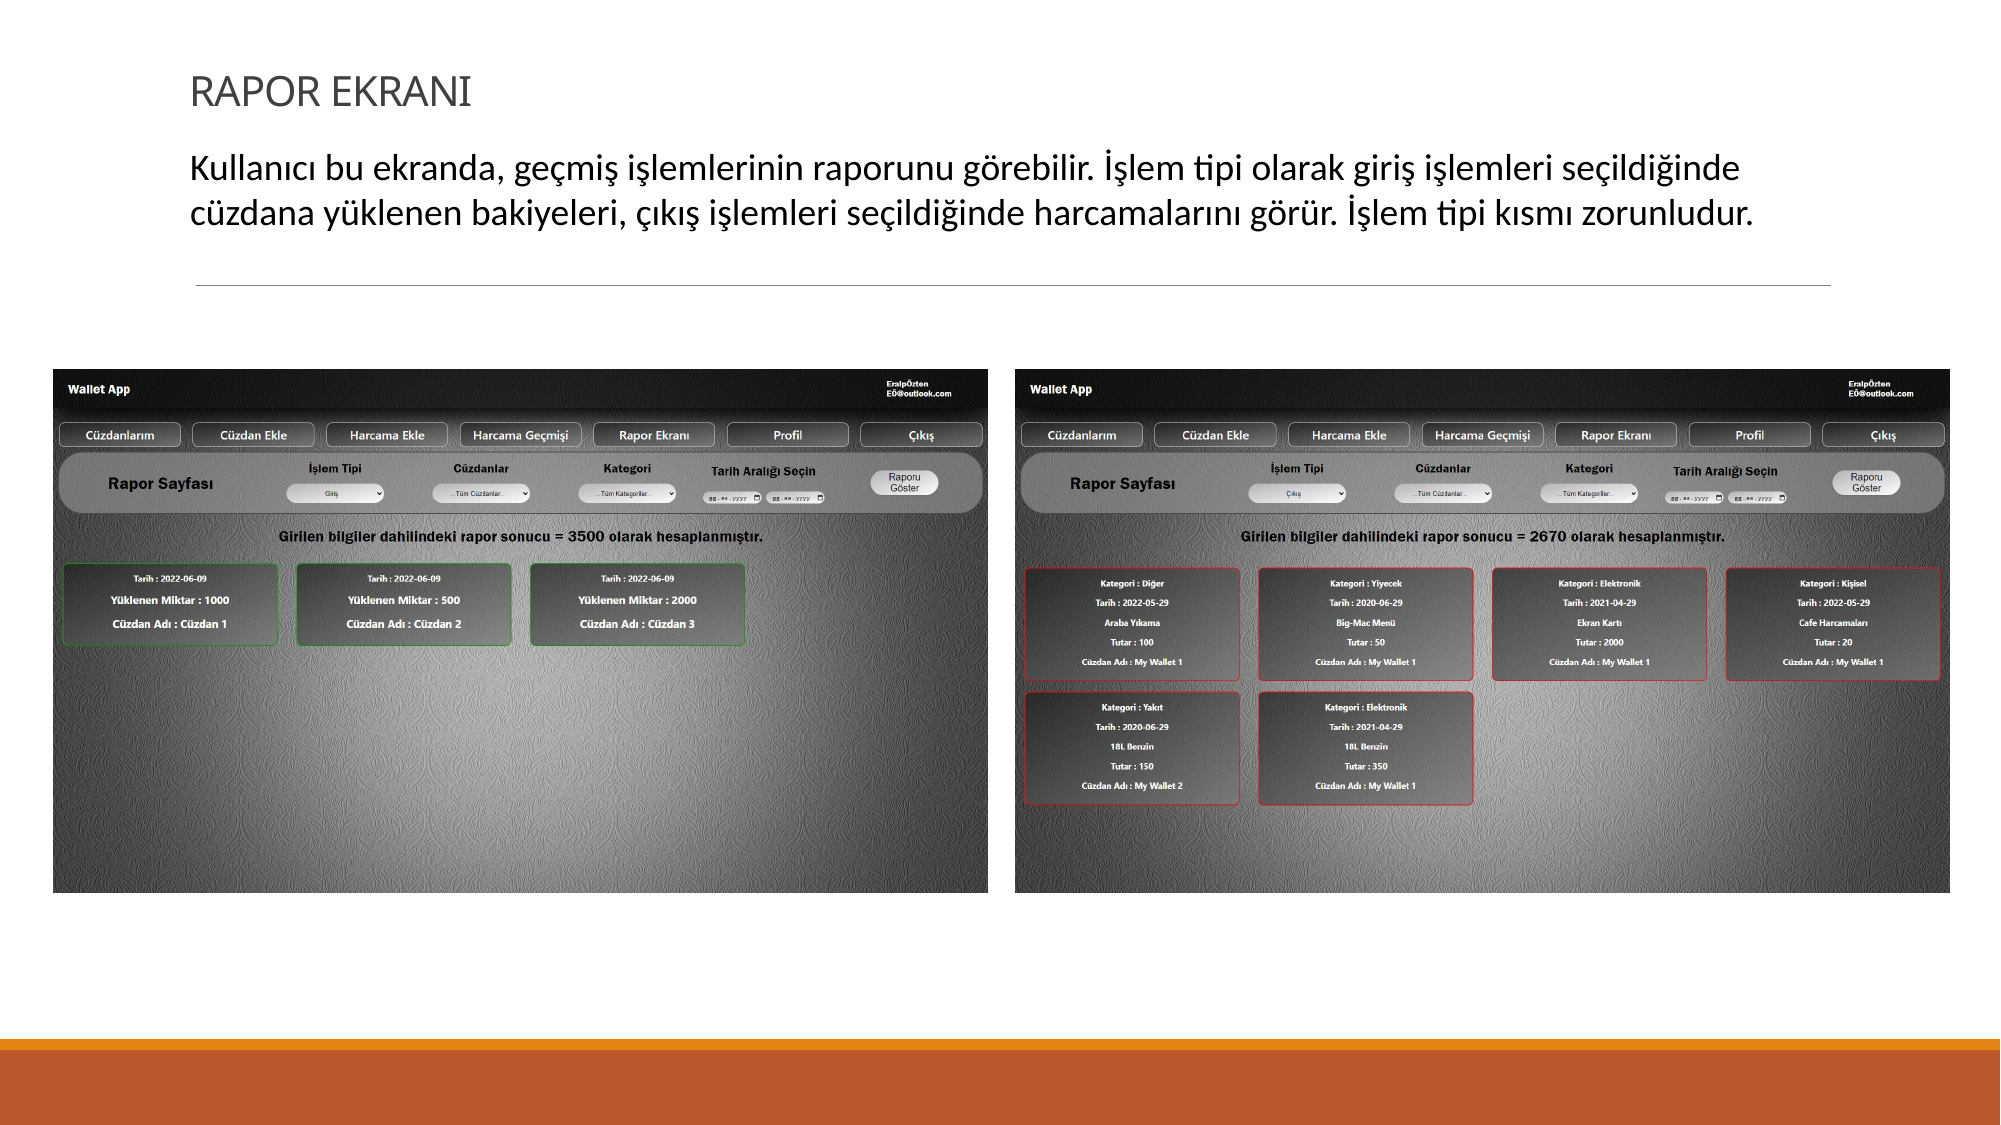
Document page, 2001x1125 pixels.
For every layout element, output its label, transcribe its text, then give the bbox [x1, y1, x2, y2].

title RAPOR EKRANI [174, 47, 1825, 123]
picture [52, 368, 988, 894]
picture [1014, 368, 1950, 894]
text_box Kullanıcı bu ekranda, geçmiş işlemlerinin raporunu görebilir. İşlem tipi olarak giriş işlemleri seçildiğinde cüzdana yüklenen bakiyeleri, çıkış işlemleri seçildiğinde harcamalarını görür. İşlem tipi kısmı zorunludur. [175, 135, 1825, 241]
